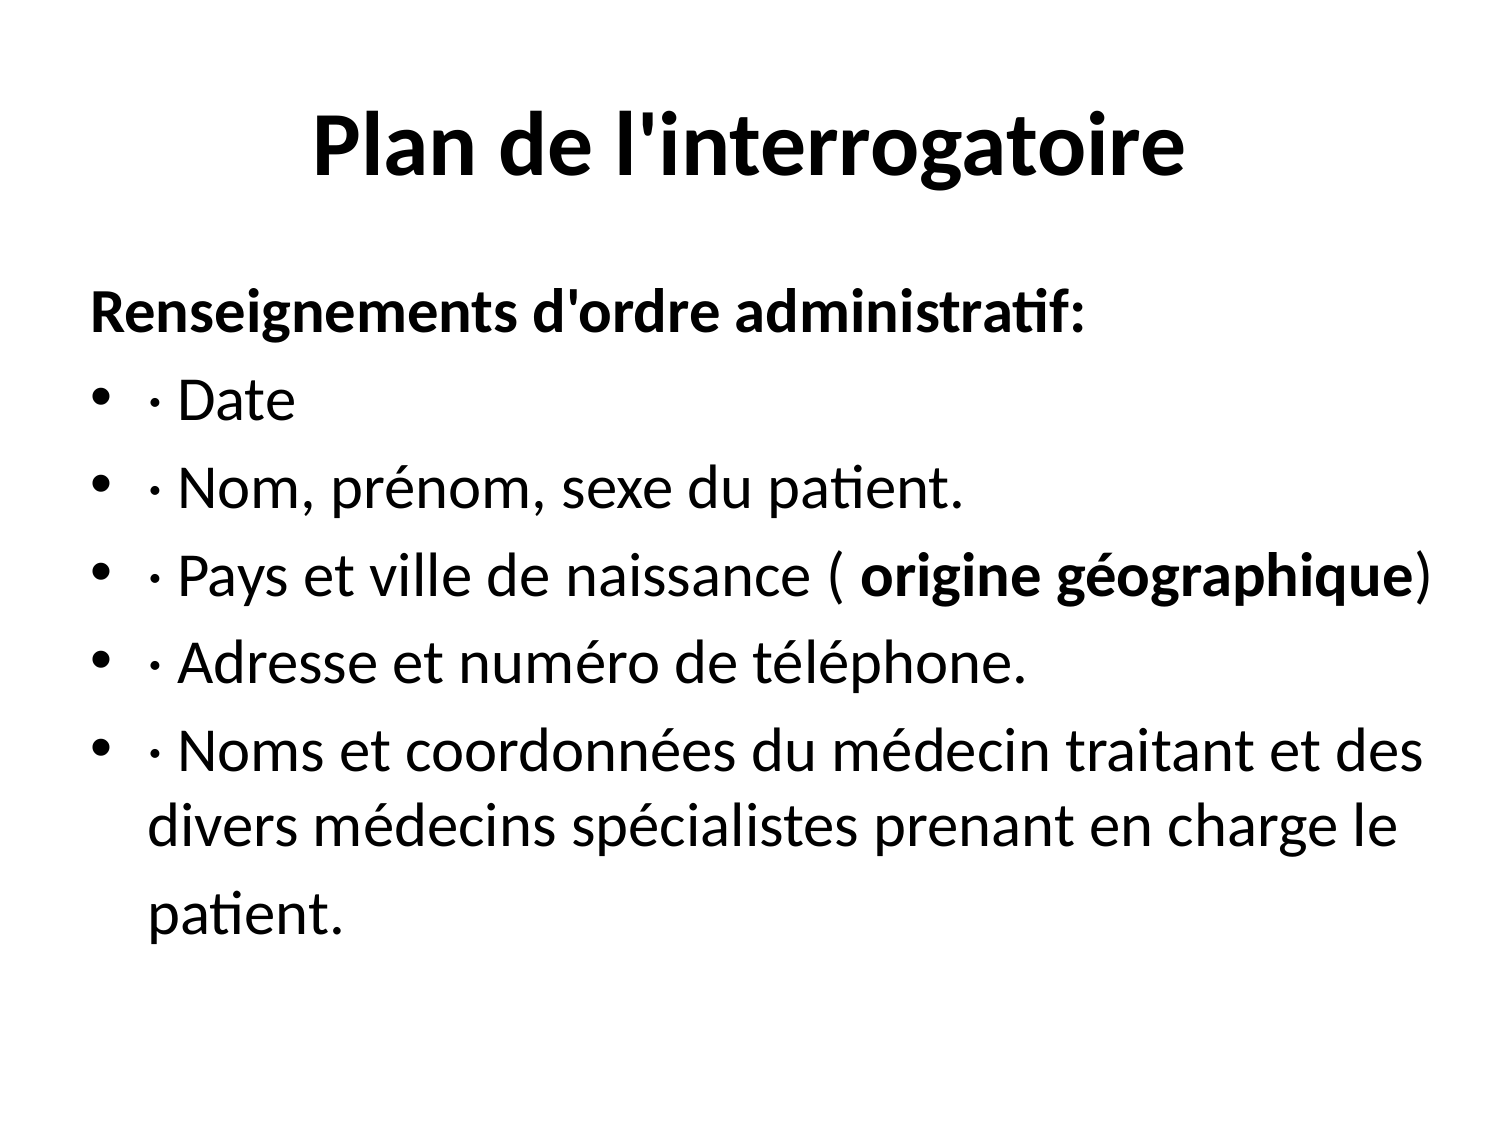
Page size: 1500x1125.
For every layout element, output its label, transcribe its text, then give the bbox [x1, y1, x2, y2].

title Plan de l'interrogatoire [75, 45, 1425, 233]
list Renseignements d'ordre administratif: · Date · Nom, prénom, sexe du patient. · Pays et ville de naissance ( origine géographique) · Adresse et numéro de téléphone. · Noms et coordonnées du médecin traitant et des divers médecins spécialistes prenant en charge le patient. [75, 262, 1500, 1071]
